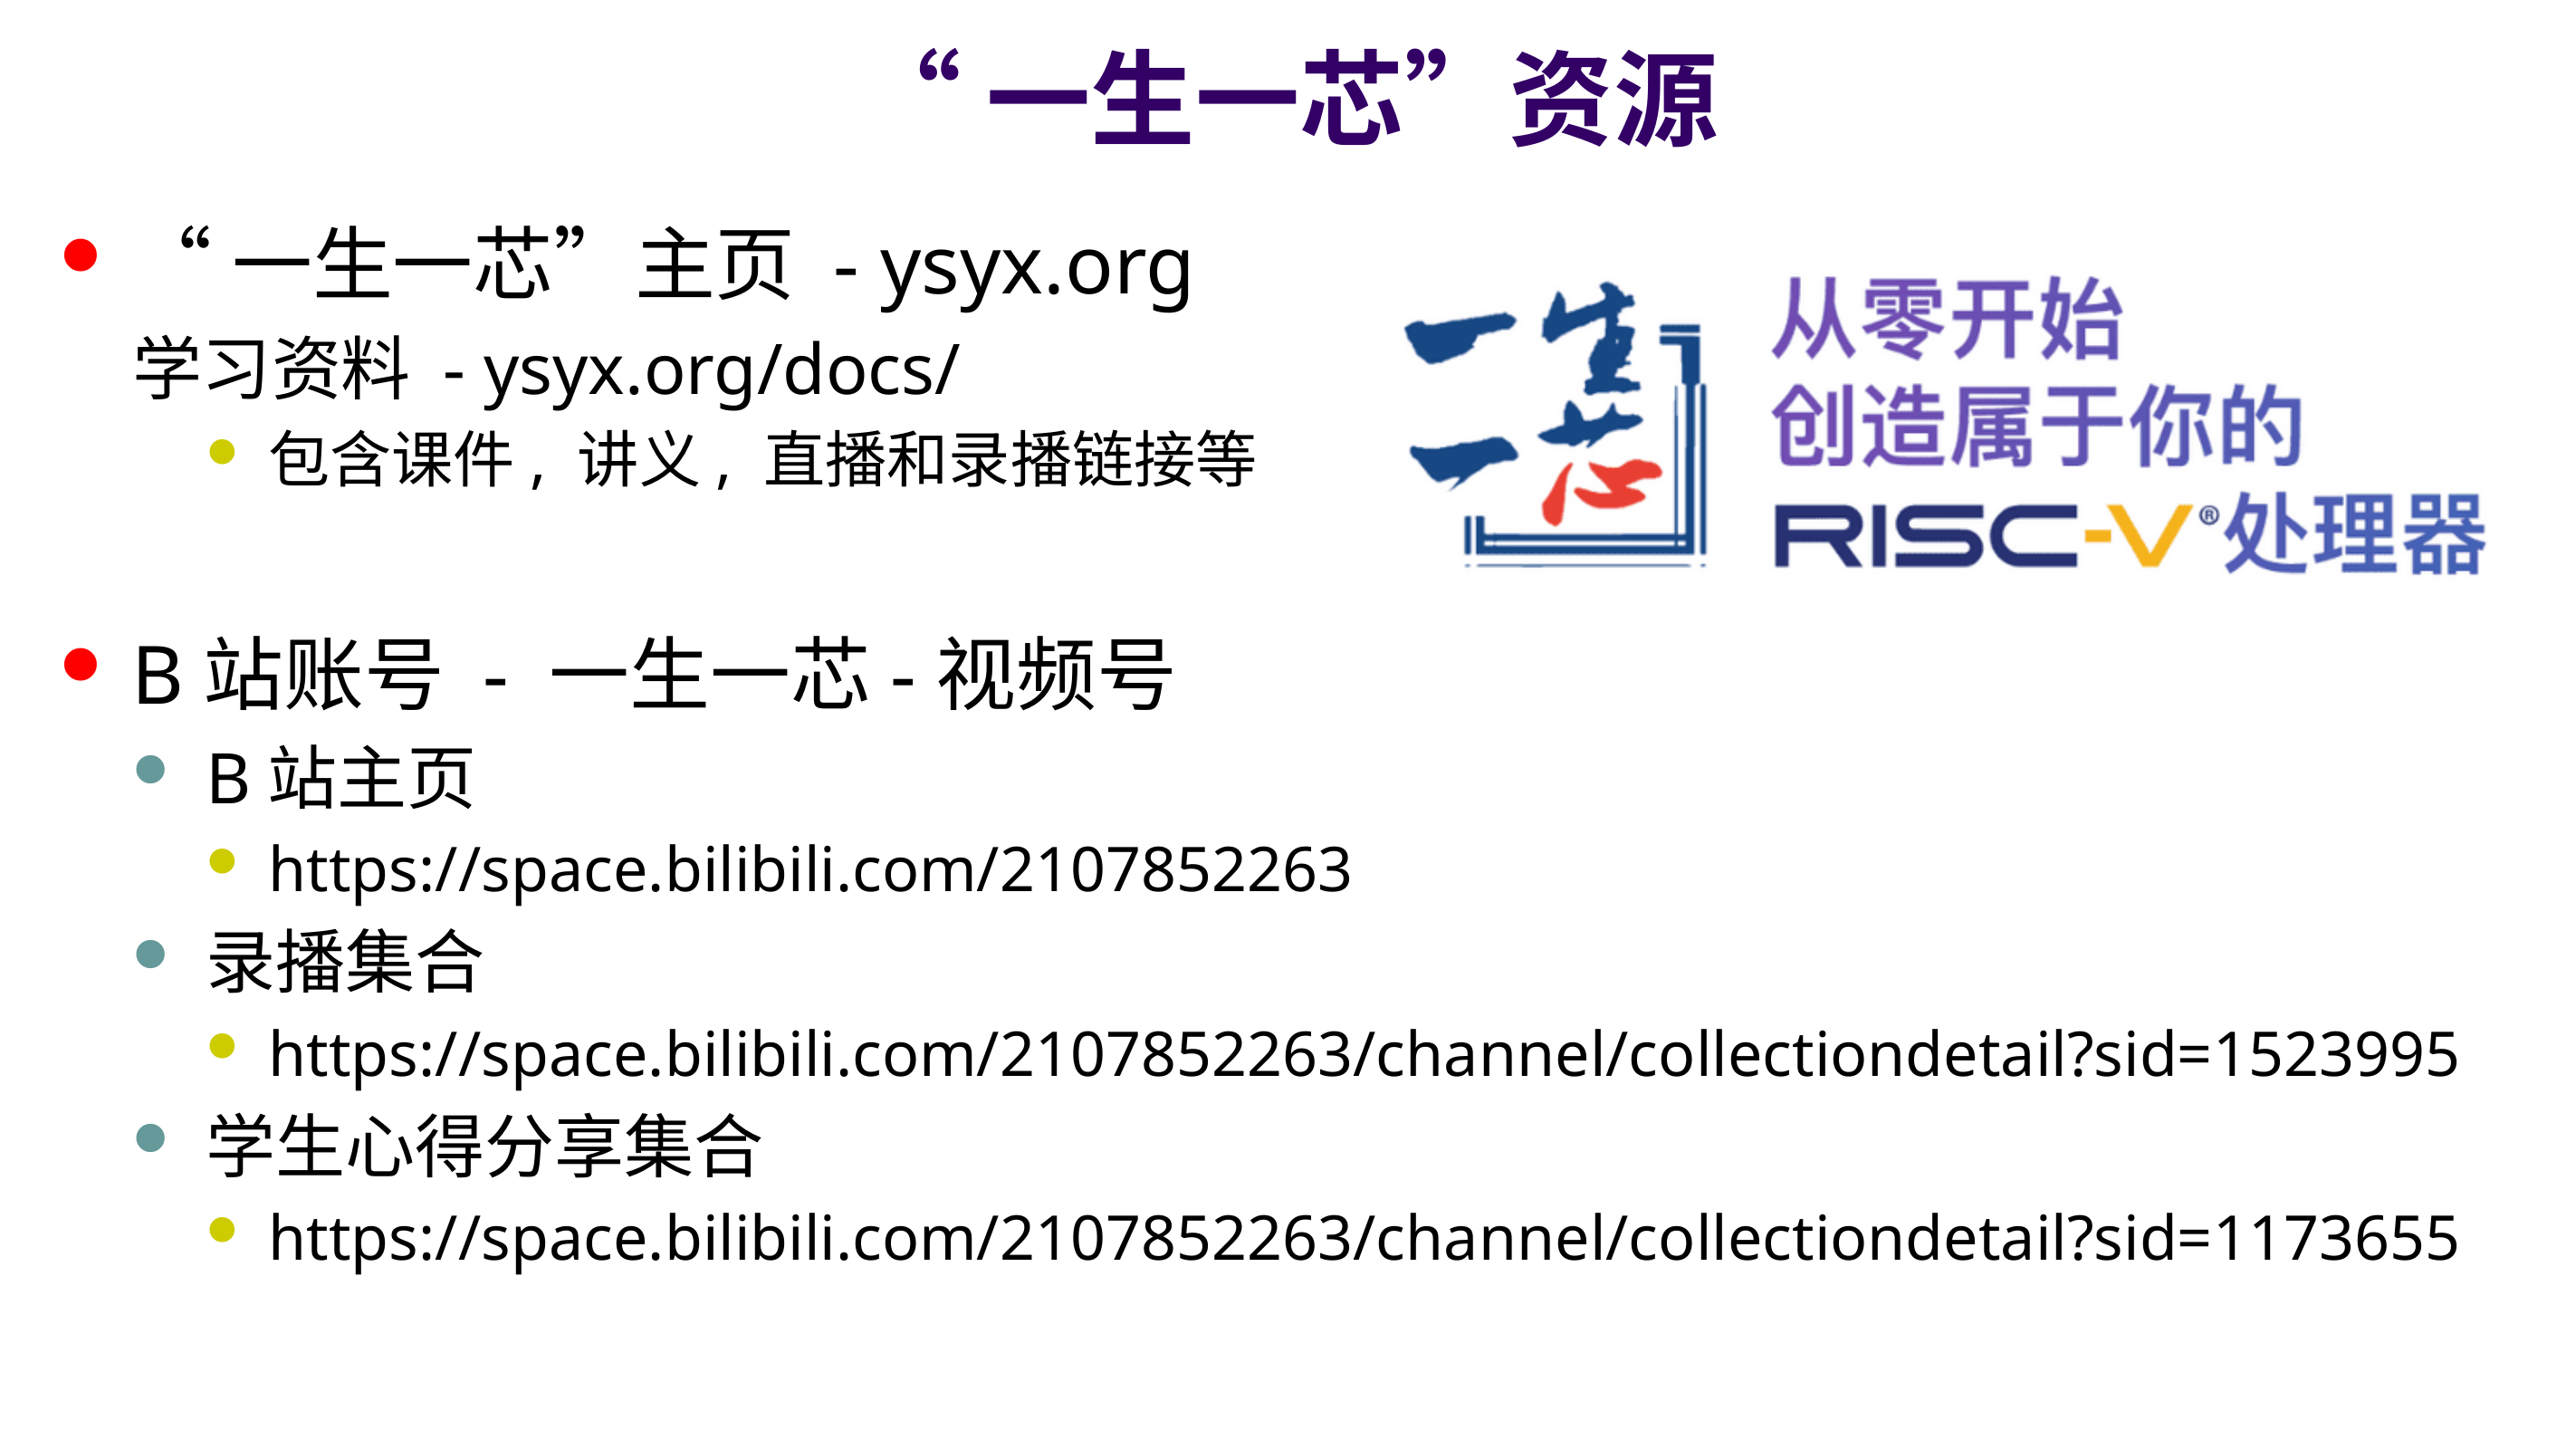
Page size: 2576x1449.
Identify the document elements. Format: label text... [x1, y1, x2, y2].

list “一生一芯”主页 - ysyx.org 学习资料 - ysyx.org/docs/ 包含课件, 讲义, 直播和录播链接等 B站账号 - 一生一芯-视频号 B站主页 https://space.bilibili.com/2107852263 录播集合 https://space.bilibili.com/2107852263/channel/collectiondetail?sid=1523995 学生心得分享集合 https://space.bilibili.com/2107852263/channel/collectiondetail?sid=1173655 [45, 206, 2548, 1407]
title “一生一芯”资源 [0, 25, 2576, 168]
picture [1385, 206, 2506, 608]
